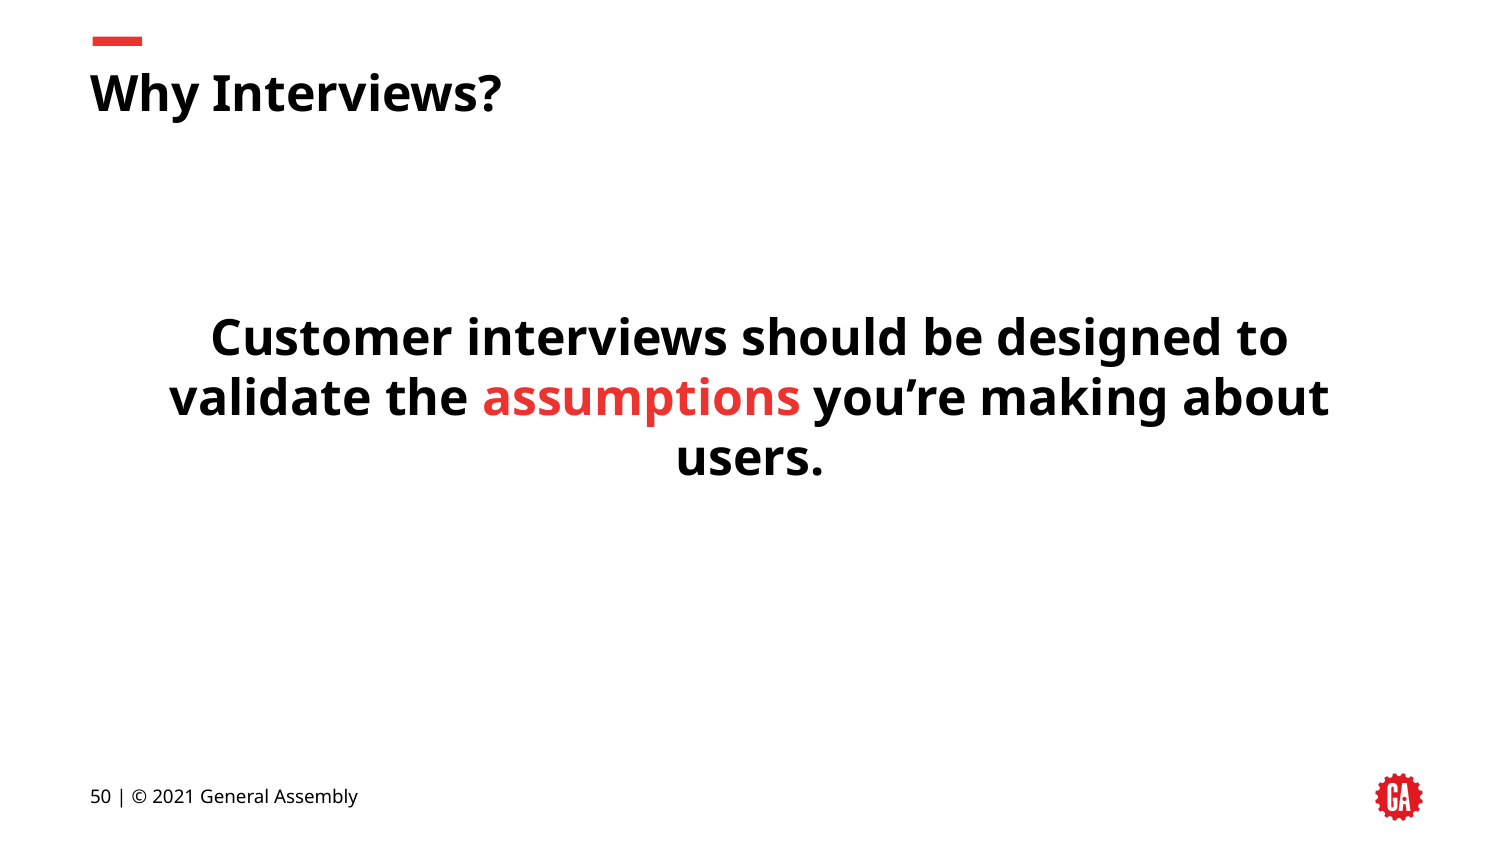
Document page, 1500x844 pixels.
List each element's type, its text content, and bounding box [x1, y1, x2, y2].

picture [1373, 771, 1425, 823]
slide_number ‹#› | © 2021 General Assembly [75, 764, 465, 830]
title Why Interviews? [75, 46, 1473, 140]
text_box Customer interviews should be designed to validate the assumptions you’re making about users. [136, 327, 1364, 465]
